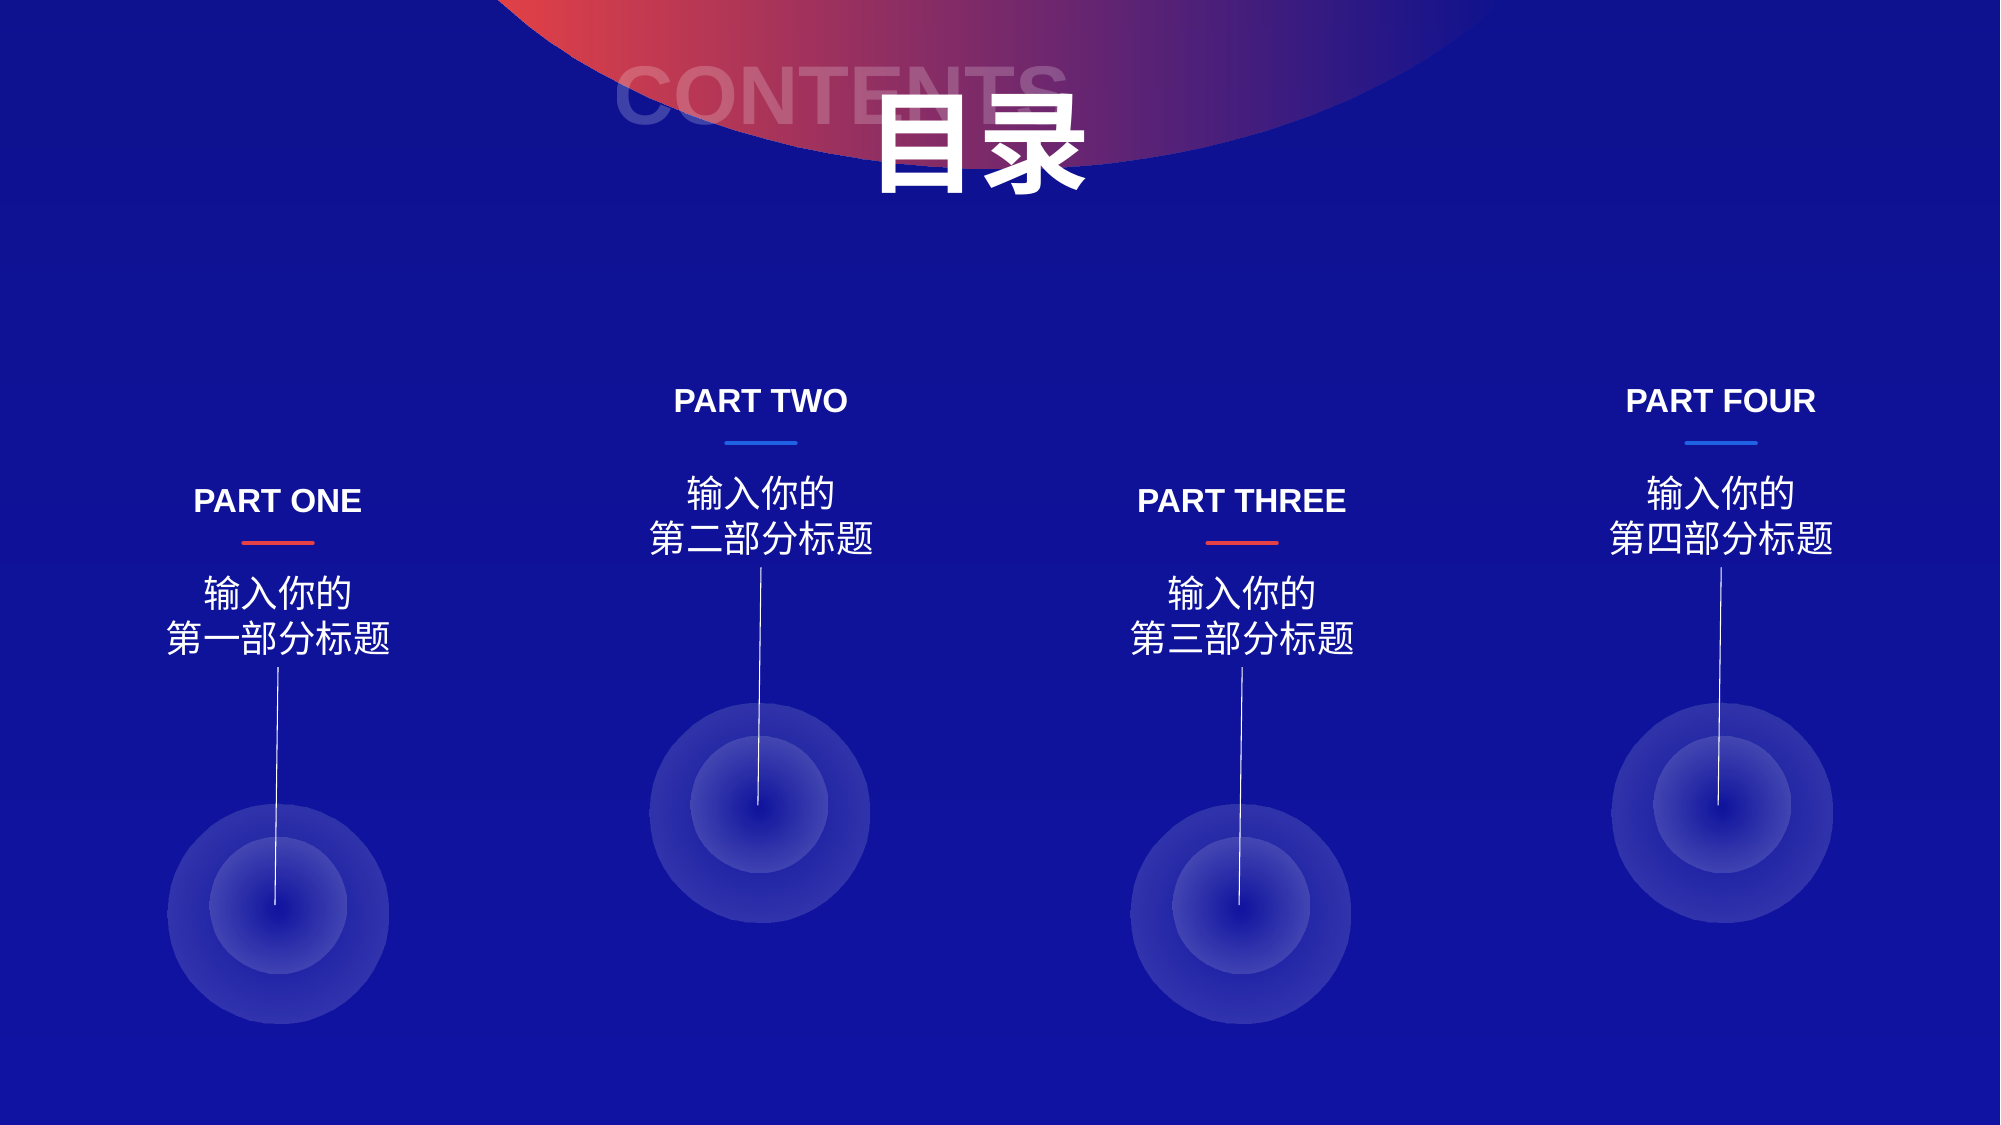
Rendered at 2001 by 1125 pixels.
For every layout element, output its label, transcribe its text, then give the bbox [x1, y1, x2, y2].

text_box [802, 149, 851, 159]
text_box [495, 0, 1505, 82]
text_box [649, 702, 870, 923]
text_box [1718, 568, 1722, 806]
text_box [167, 803, 389, 1024]
text_box 输入你的 第四部分标题 [1502, 462, 1941, 568]
text_box 输入你的 第三部分标题 [1023, 562, 1462, 668]
text_box [1134, 149, 1198, 161]
text_box 输入你的 第一部分标题 [59, 562, 497, 668]
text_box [274, 668, 279, 906]
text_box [757, 568, 761, 806]
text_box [1611, 702, 1833, 923]
text_box 目录 [851, 64, 1134, 215]
text_box PART ONE [113, 471, 443, 527]
text_box PART FOUR [1556, 372, 1886, 427]
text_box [1239, 668, 1243, 906]
text_box CONTENTS [599, 33, 1387, 149]
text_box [1130, 803, 1351, 1024]
text_box PART THREE [1077, 471, 1407, 527]
text_box PART TWO [596, 372, 926, 427]
text_box 输入你的 第二部分标题 [542, 462, 980, 568]
